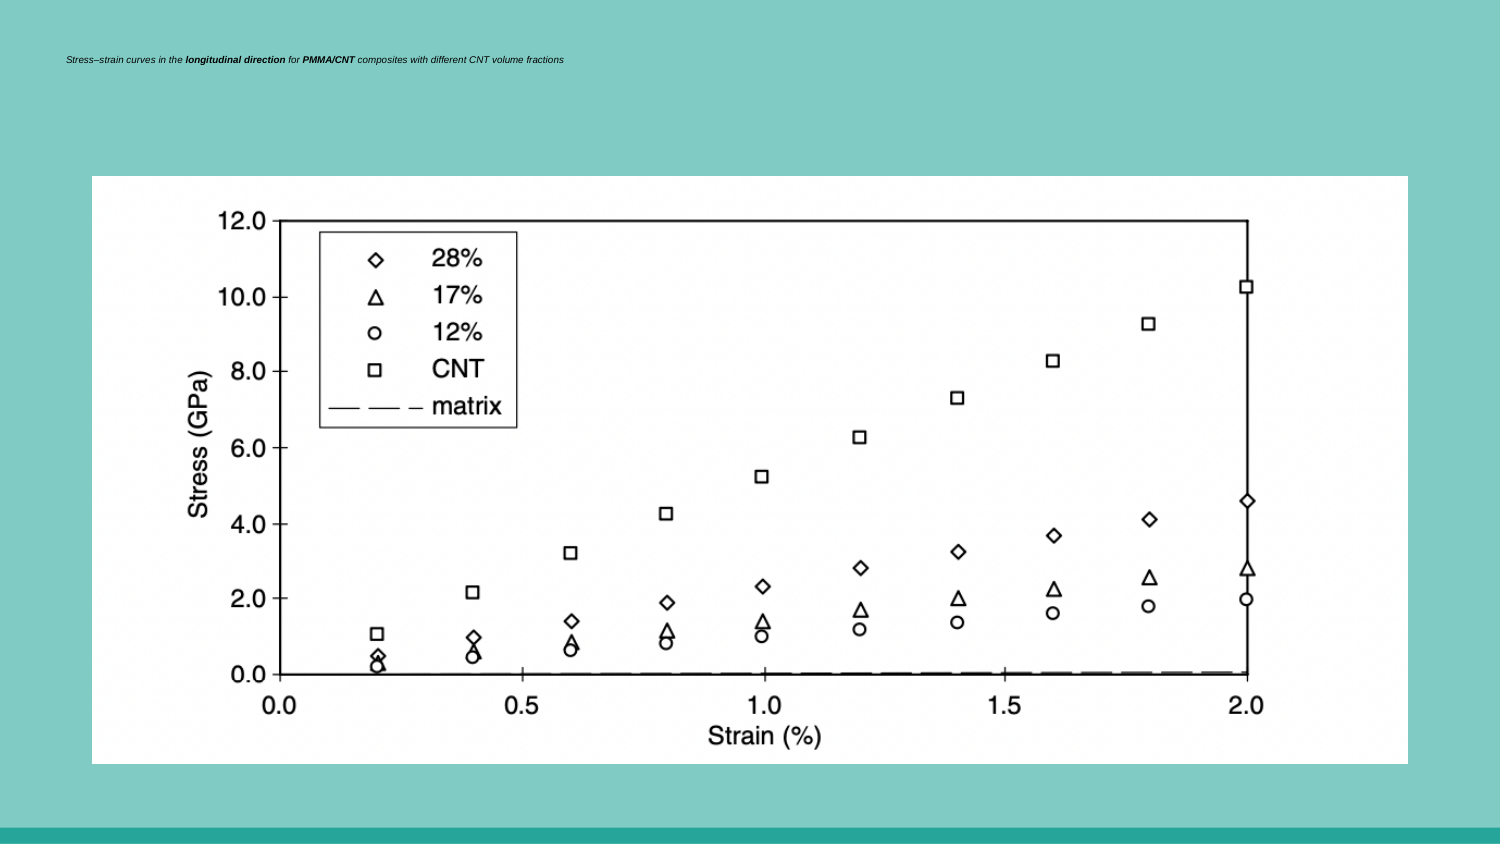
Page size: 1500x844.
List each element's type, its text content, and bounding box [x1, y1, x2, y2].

title Stress–strain curves in the longitudinal direction for PMMA/CNT composites with different CNT volume fractions [51, 38, 1449, 140]
picture [91, 176, 1409, 764]
